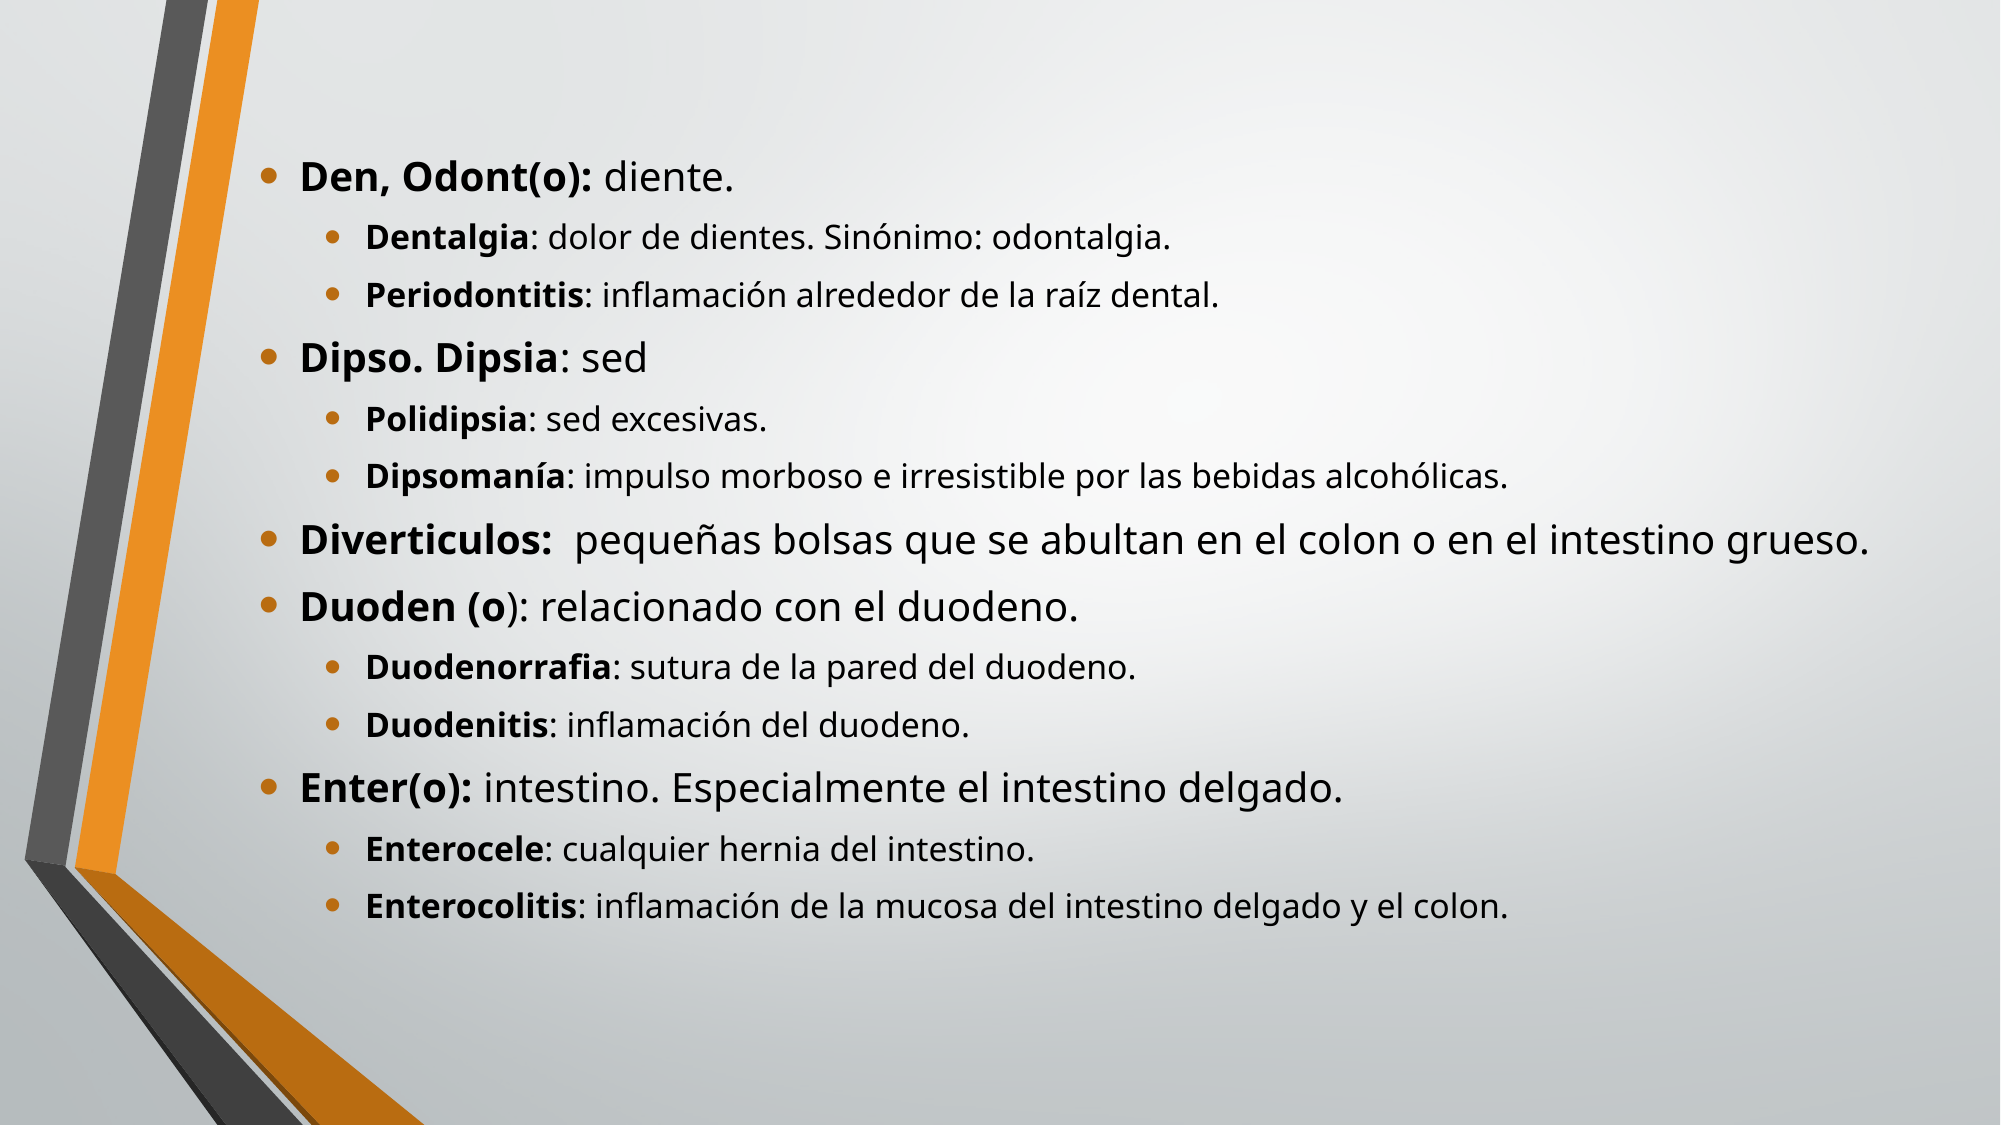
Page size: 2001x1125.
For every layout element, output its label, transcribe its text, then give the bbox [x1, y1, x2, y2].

list Den, Odont(o): diente. Dentalgia: dolor de dientes. Sinónimo: odontalgia. Periodontitis: inflamación alrededor de la raíz dental. Dipso. Dipsia: sed Polidipsia: sed excesivas. Dipsomanía: impulso morboso e irresistible por las bebidas alcohólicas. Diverticulos: pequeñas bolsas que se abultan en el colon o en el intestino grueso. Duoden (o): relacionado con el duodeno. Duodenorrafia: sutura de la pared del duodeno. Duodenitis: inflamación del duodeno. Enter(o): intestino. Especialmente el intestino delgado. Enterocele: cualquier hernia del intestino. Enterocolitis: inflamación de la mucosa del intestino delgado y el colon. [243, 126, 1887, 950]
